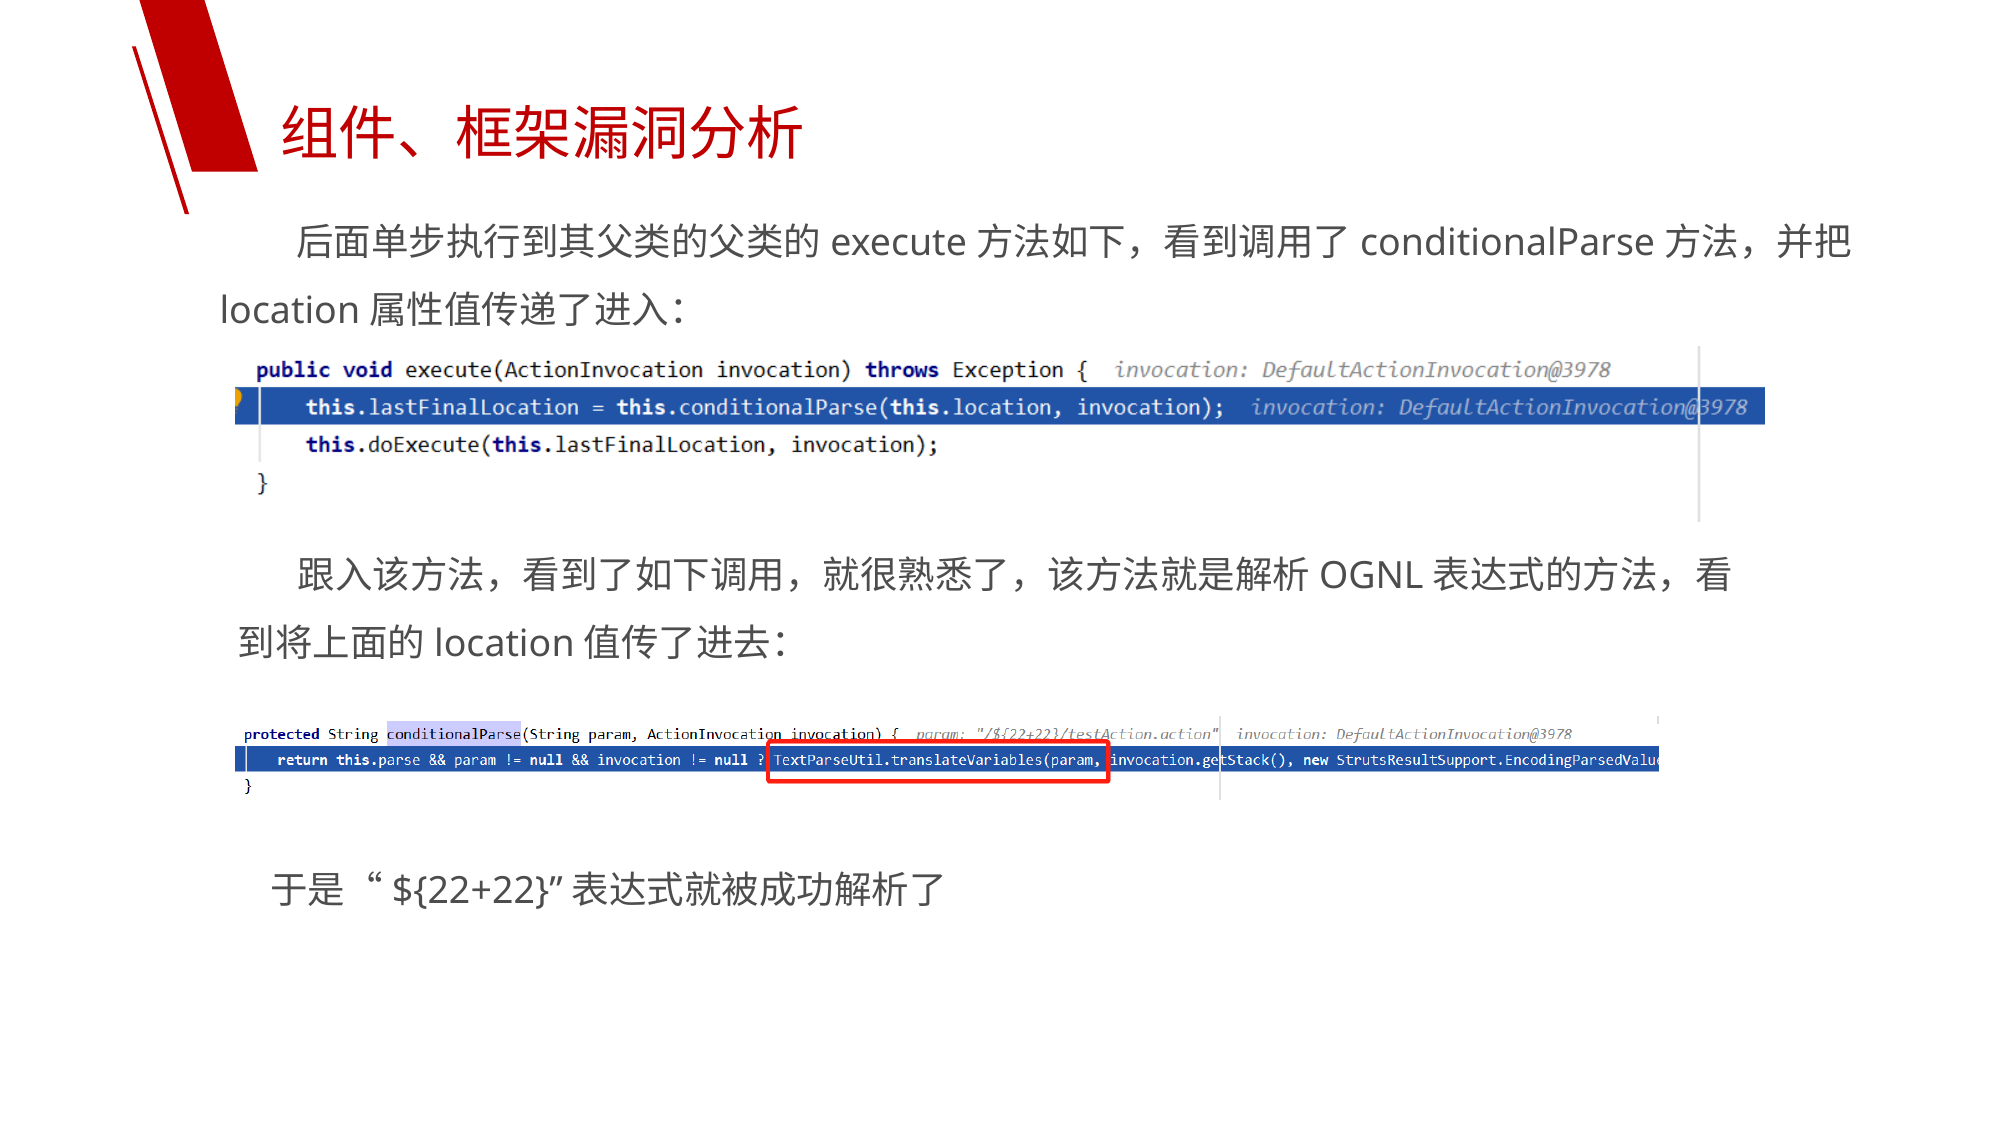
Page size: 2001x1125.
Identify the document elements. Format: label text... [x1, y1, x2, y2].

picture [235, 346, 1765, 522]
text_box 组件、框架漏洞分析 [265, 88, 820, 174]
text_box 于是“${22+22}”表达式就被成功解析了 [255, 858, 962, 919]
text_box 后面单步执行到其父类的父类的execute方法如下，看到调用了conditionalParse方法，并把location属性值传递了进入： [204, 188, 1885, 338]
text_box 跟入该方法，看到了如下调用，就很熟悉了，该方法就是解析OGNL表达式的方法，看到将上面的location值传了进去： [222, 521, 1777, 672]
picture [235, 716, 1659, 800]
